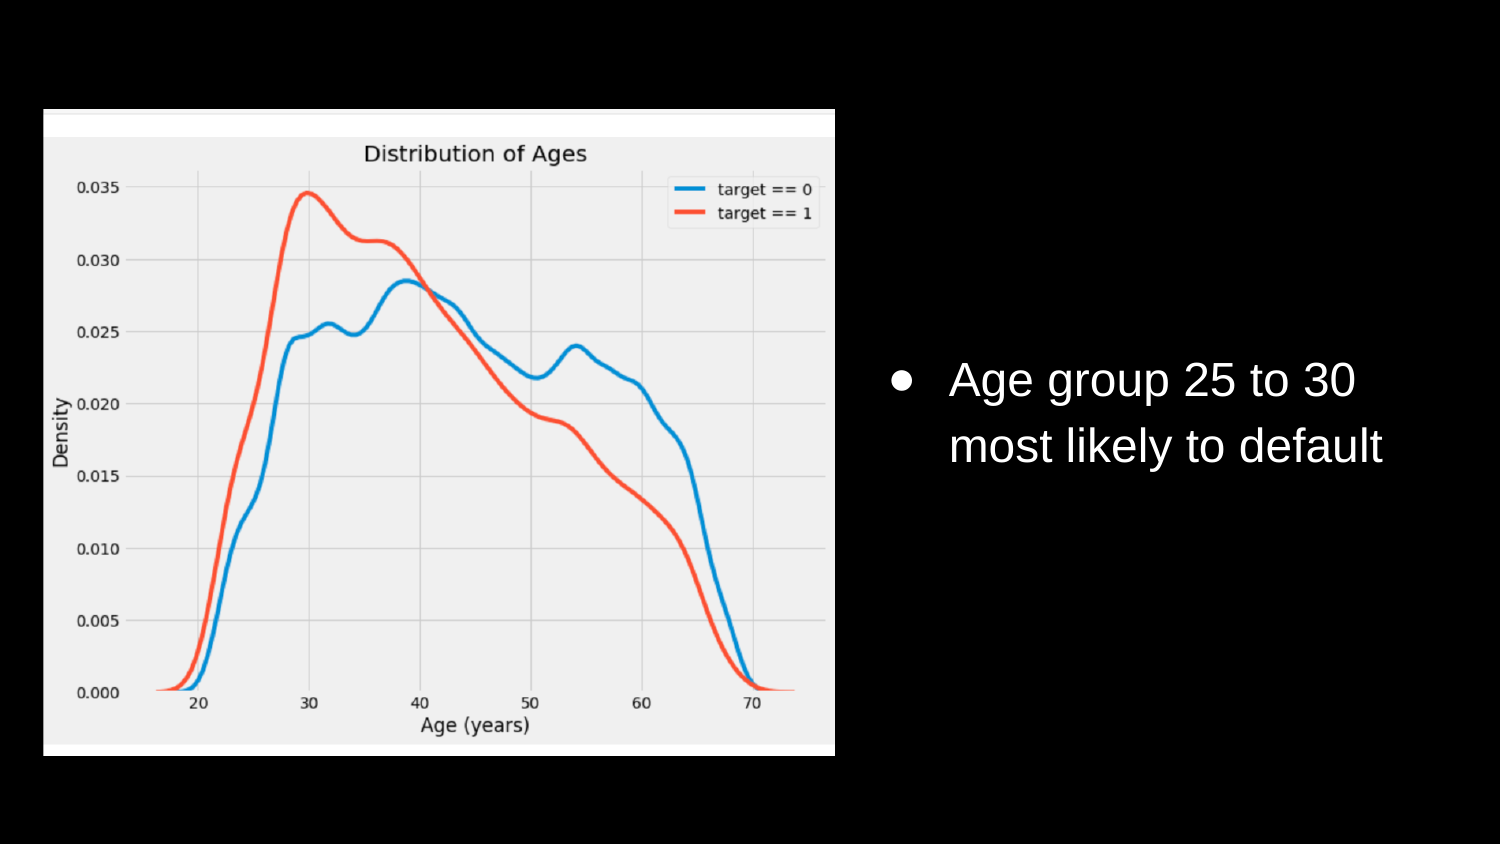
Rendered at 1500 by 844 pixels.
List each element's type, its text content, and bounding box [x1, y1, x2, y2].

list Age group 25 to 30 most likely to default [858, 109, 1468, 670]
picture [43, 109, 836, 756]
